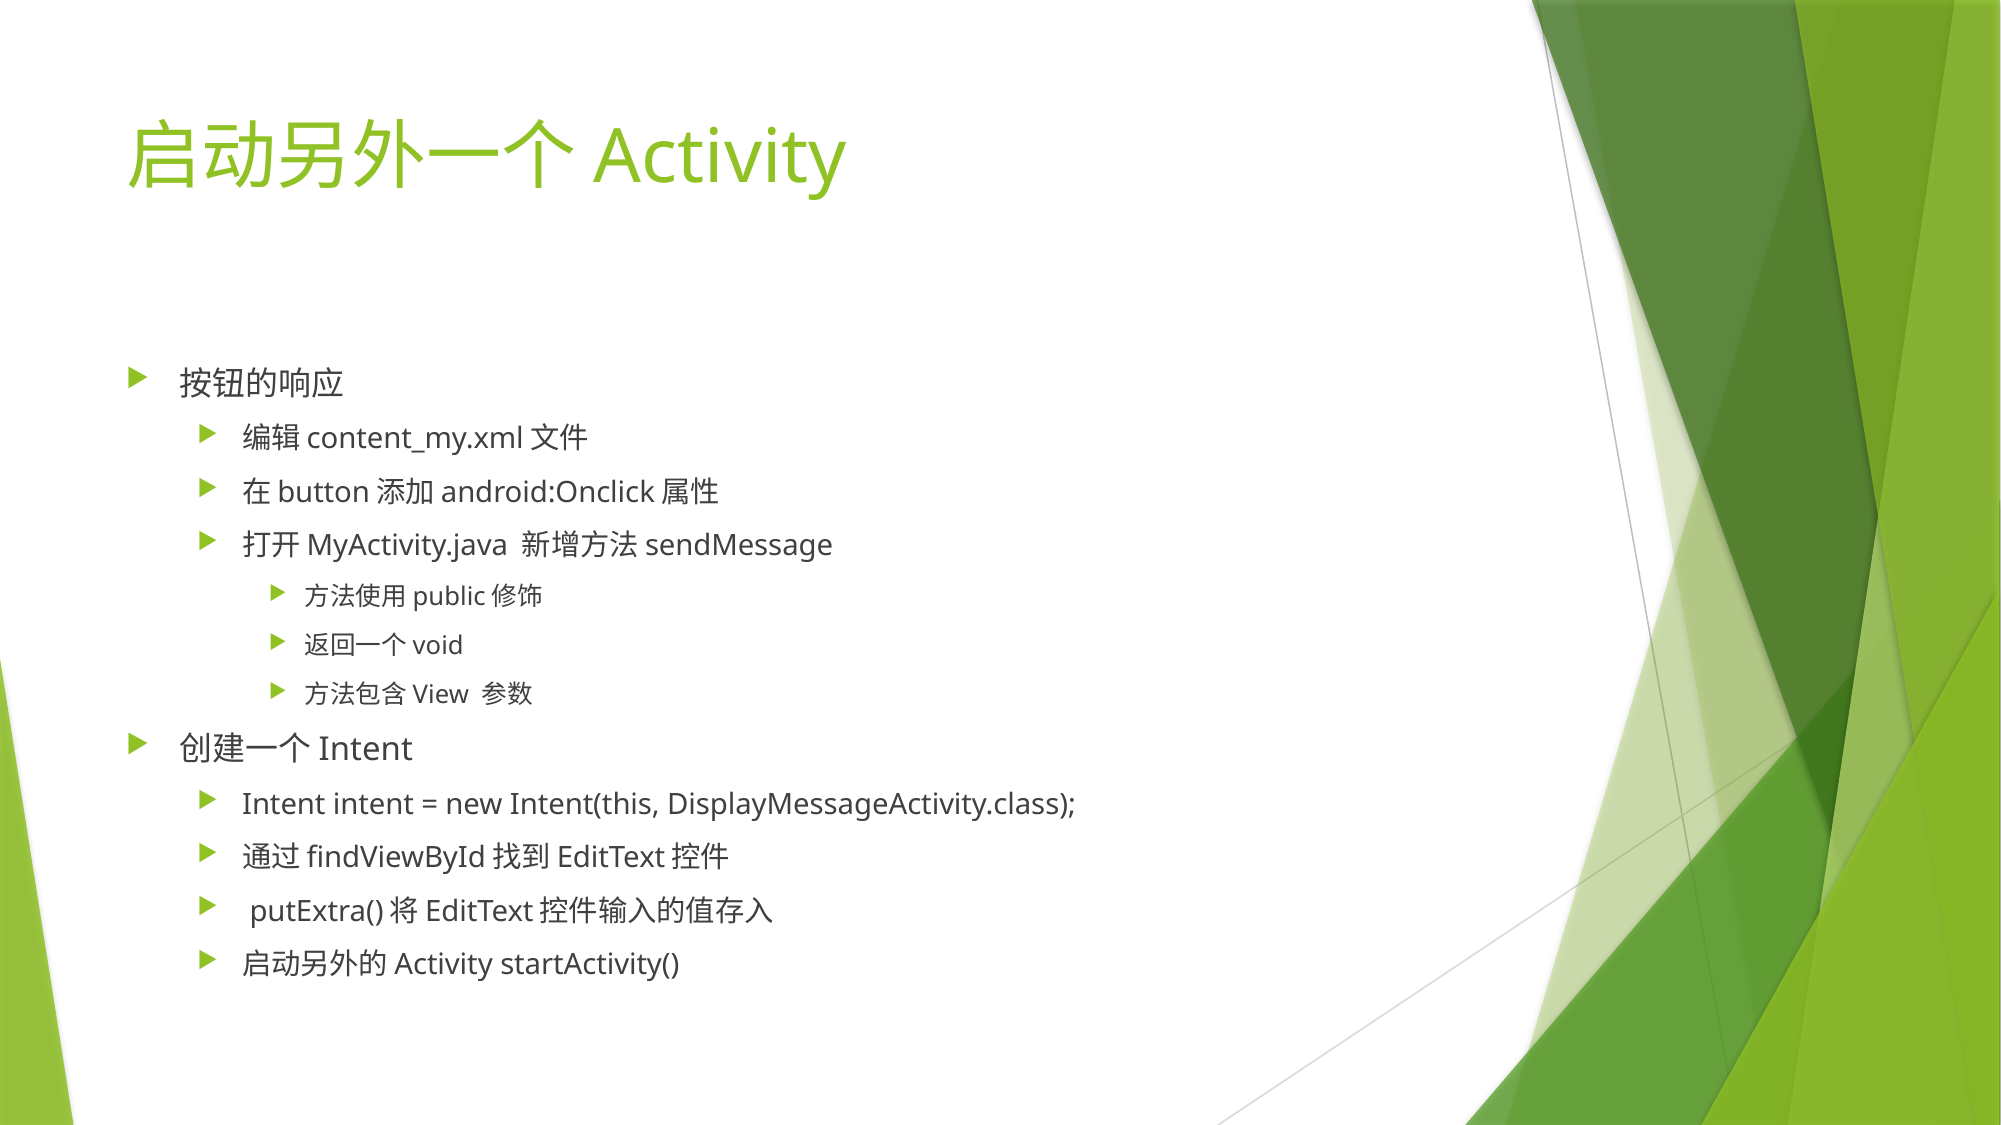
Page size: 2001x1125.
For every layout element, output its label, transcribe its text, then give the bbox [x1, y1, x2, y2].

title 启动另外一个Activity [111, 99, 1522, 317]
list 按钮的响应 编辑content_my.xml文件 在button添加android:Onclick属性 打开MyActivity.java 新增方法sendMessage 方法使用public修饰 返回一个void 方法包含View 参数 创建一个Intent Intent intent = new Intent(this, DisplayMessageActivity.class); 通过findViewById找到EditText控件 putExtra()将EditText控件输入的值存入 启动另外的Activity startActivity() [111, 354, 1522, 992]
